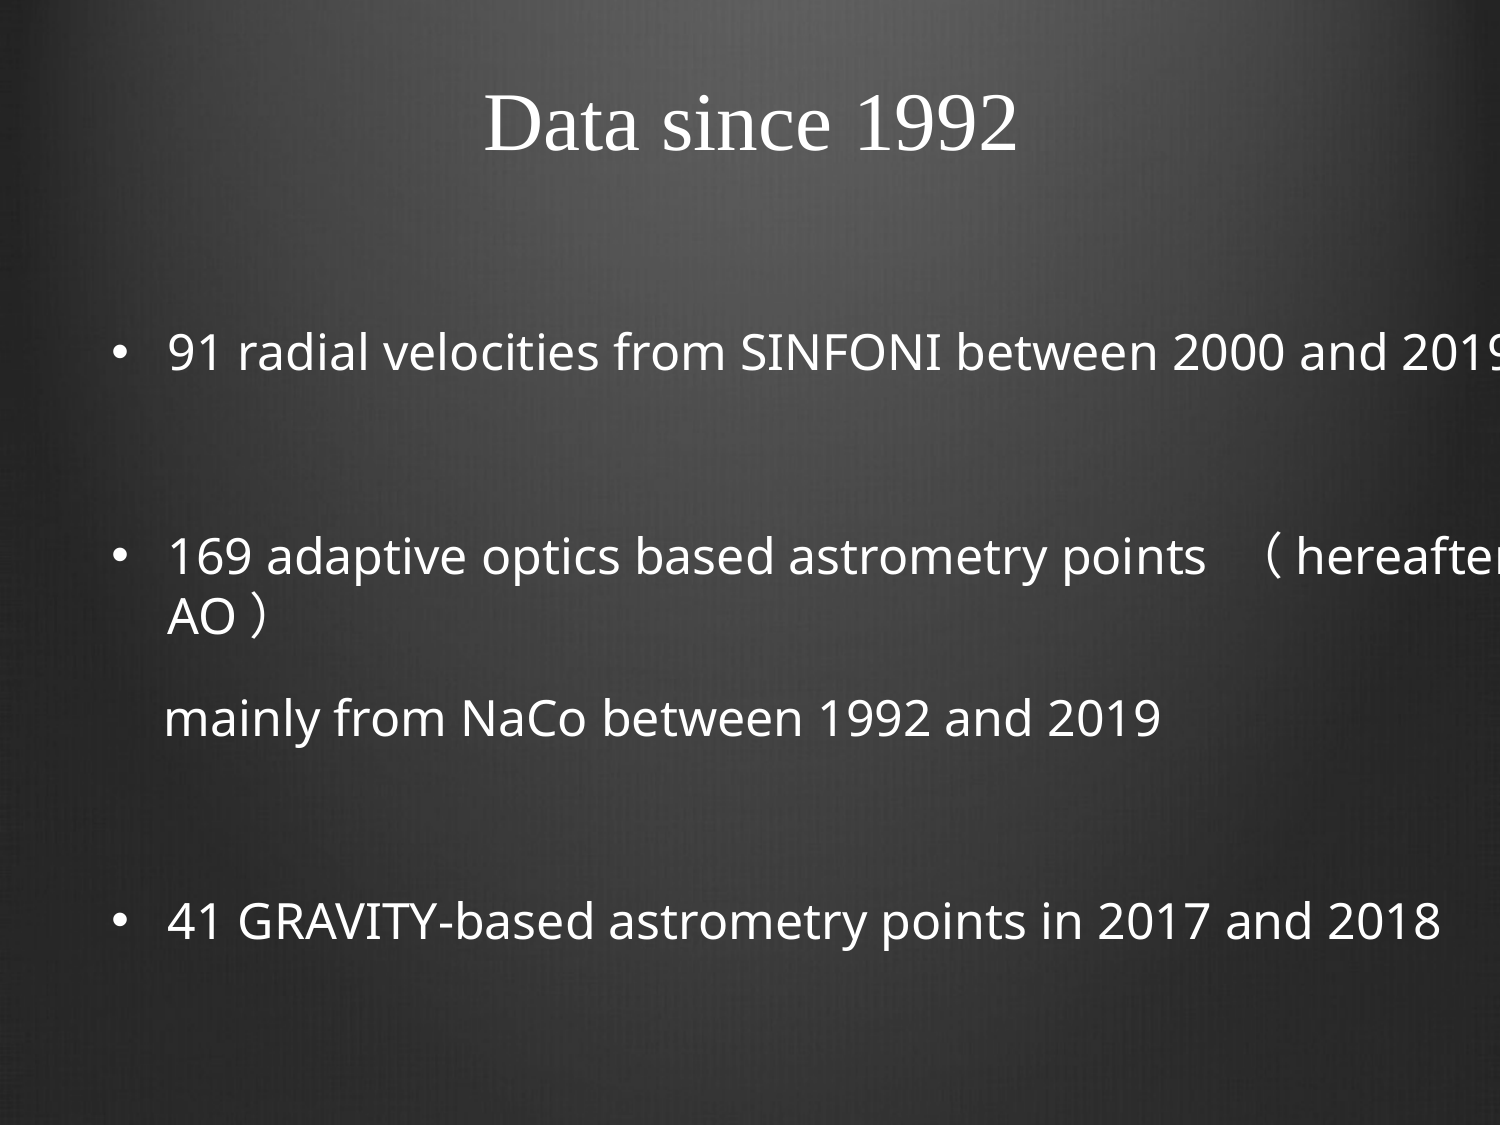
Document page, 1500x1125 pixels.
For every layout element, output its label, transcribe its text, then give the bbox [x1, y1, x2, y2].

title Data since 1992 [155, 0, 1370, 235]
list 91 radial velocities from SINFONI between 2000 and 2019 169 adaptive optics based astrometry points （hereafter AO） mainly from NaCo between 1992 and 2019 41 GRAVITY-based astrometry points in 2017 and 2018 [96, 313, 1500, 1125]
